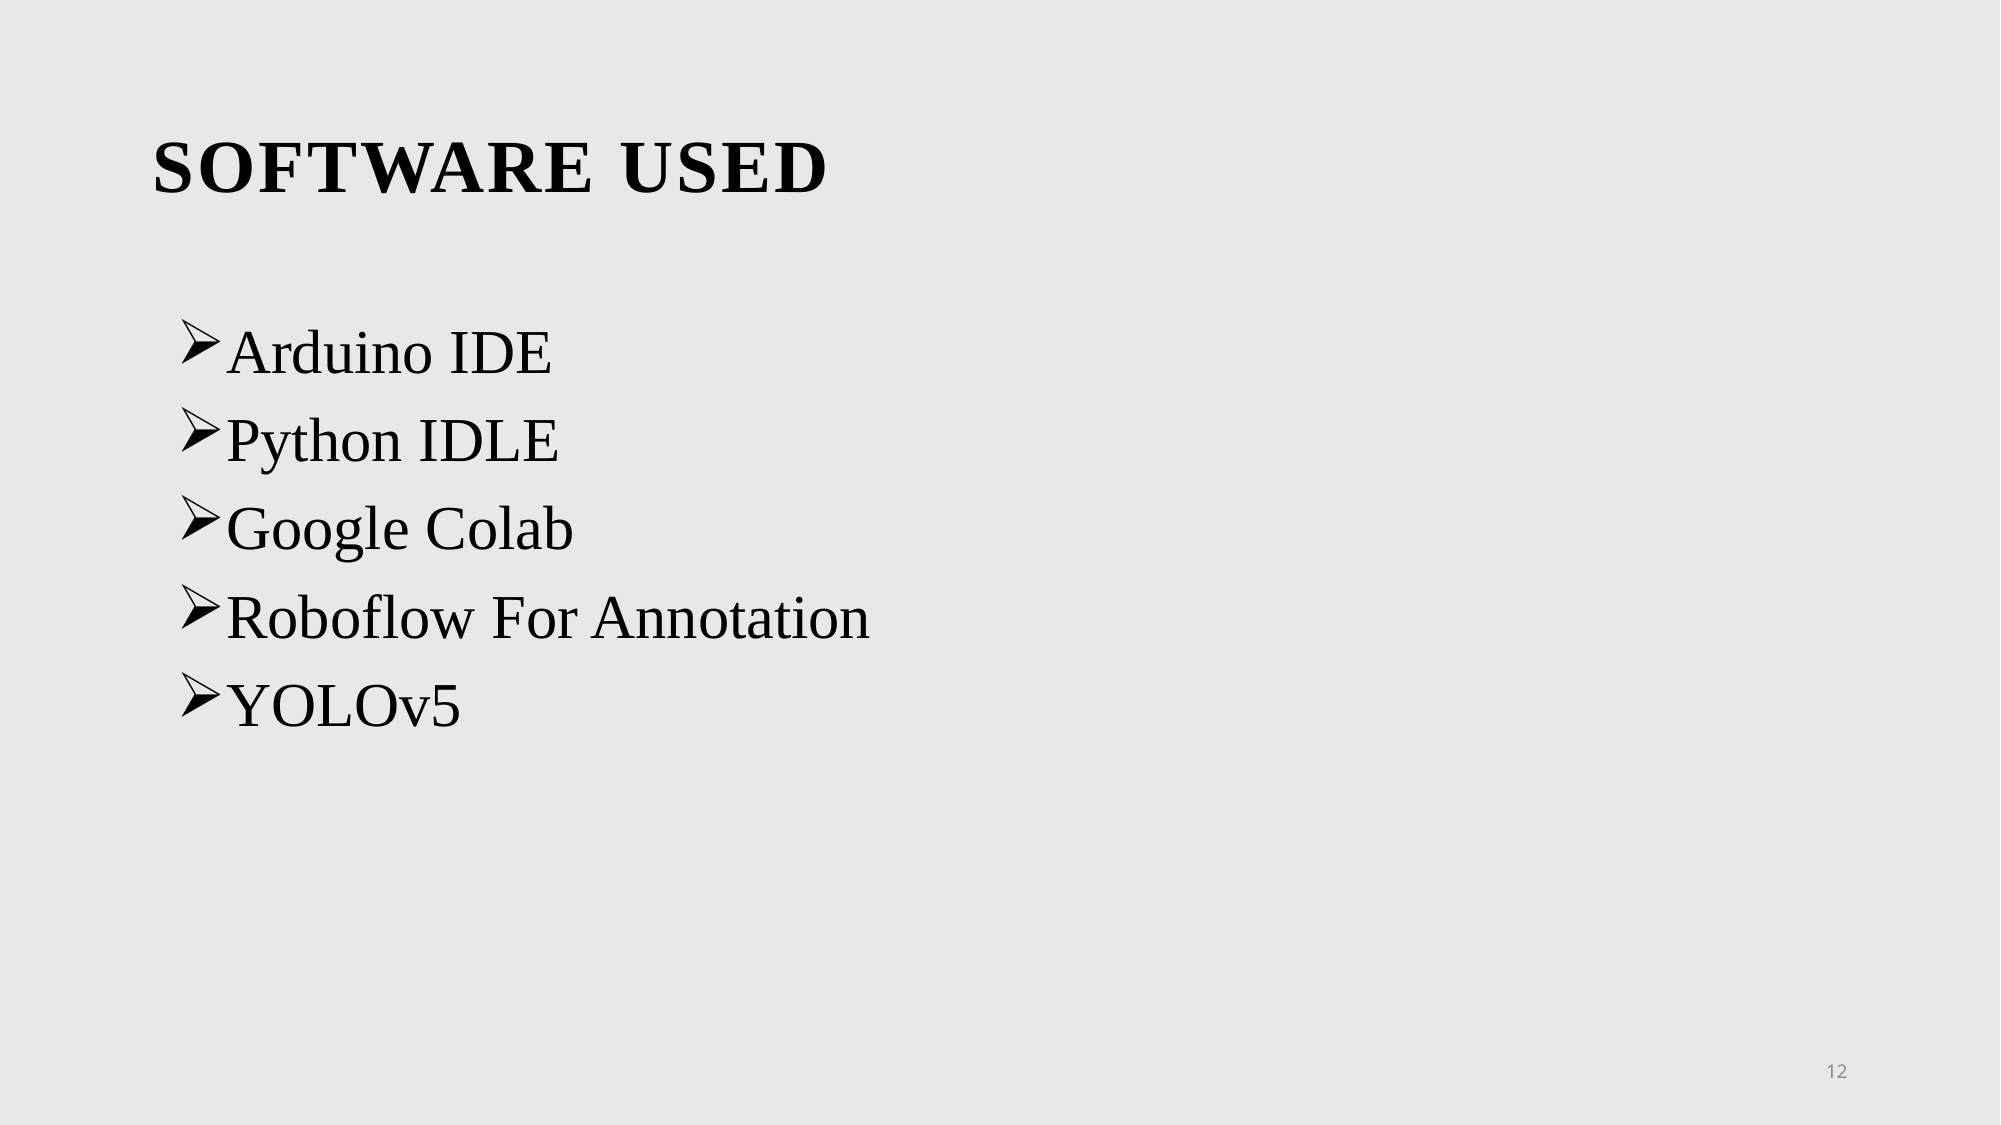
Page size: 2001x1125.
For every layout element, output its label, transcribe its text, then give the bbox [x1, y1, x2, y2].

title SOFTWARE USED [137, 59, 1863, 278]
slide_number 12 [1412, 1042, 1863, 1103]
list Arduino IDE Python IDLE Google Colab Roboflow For Annotation YOLOv5 [161, 311, 1373, 859]
